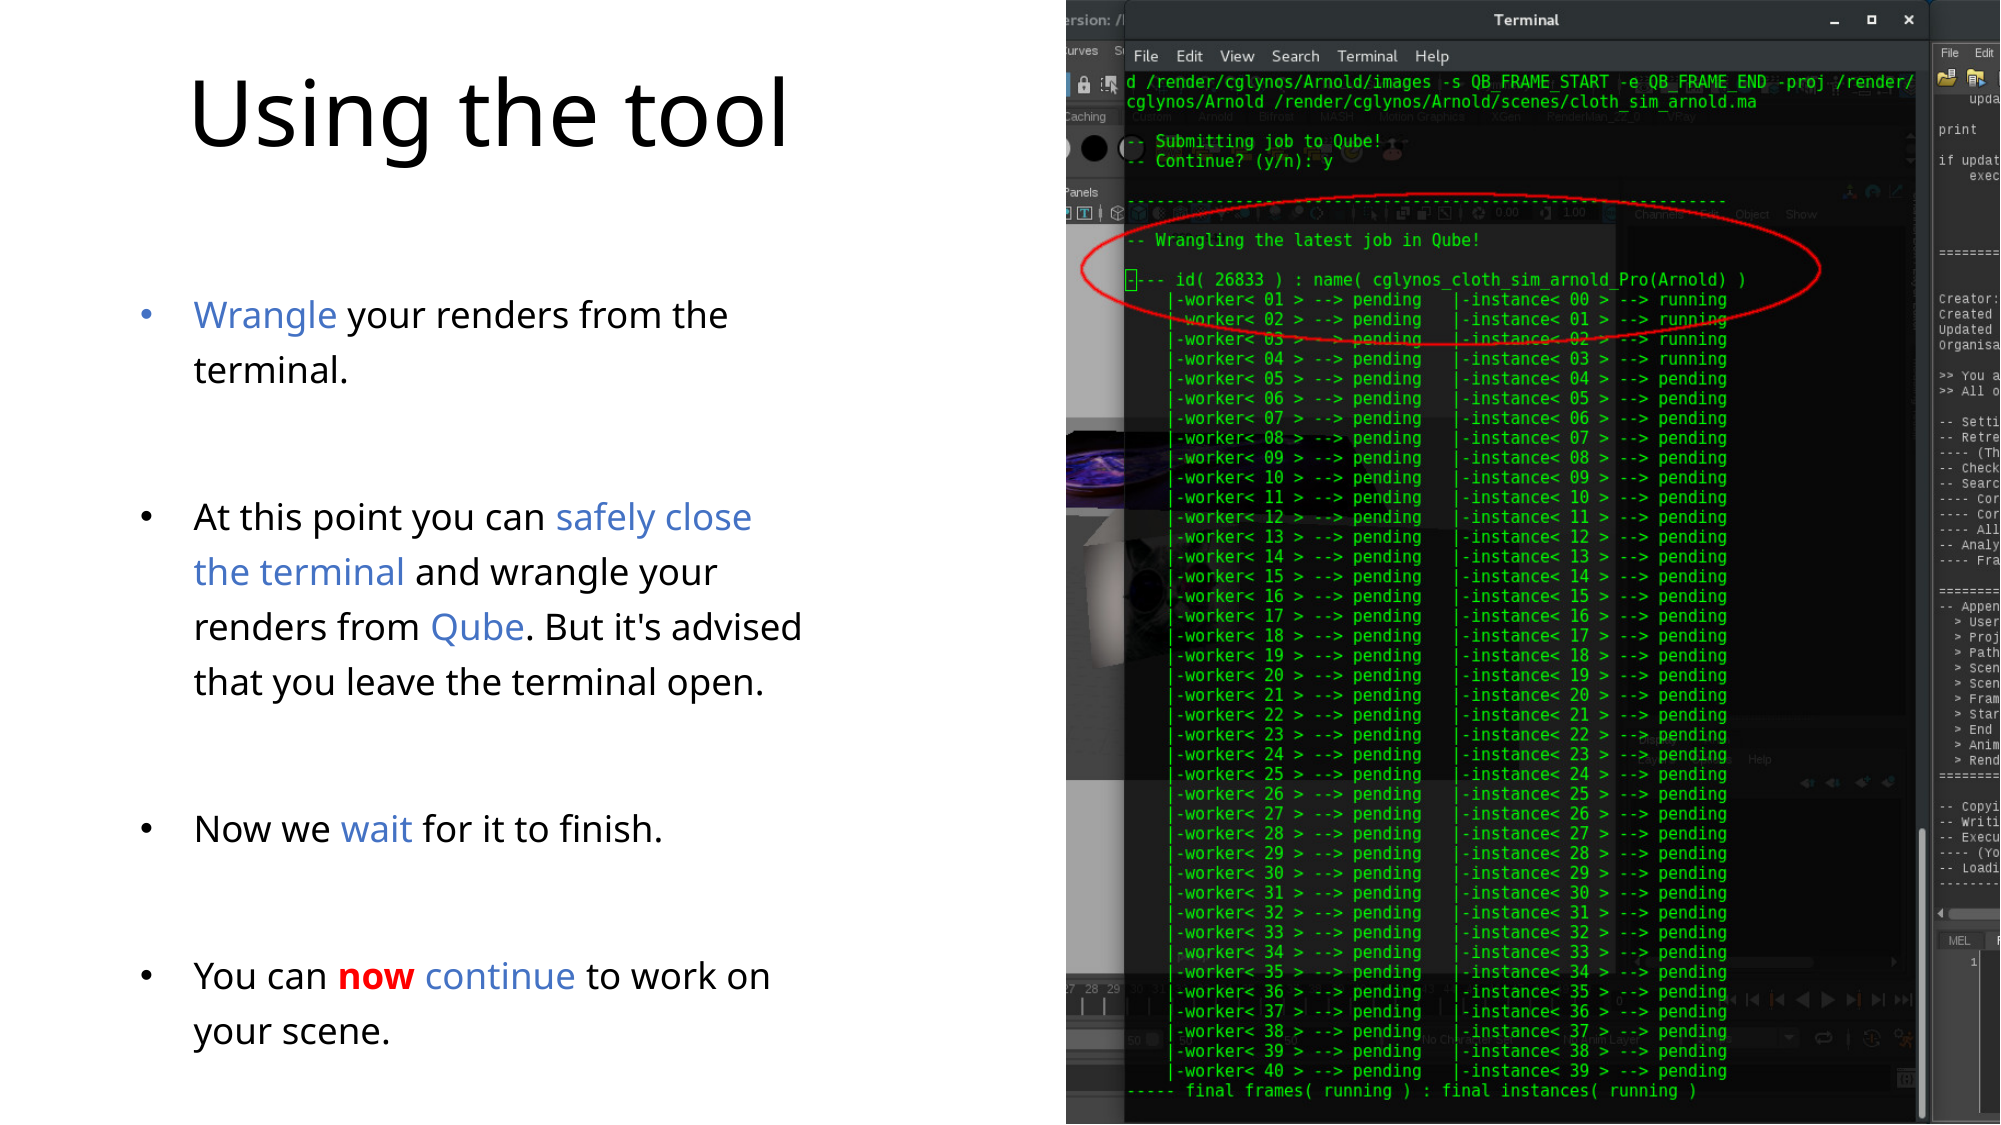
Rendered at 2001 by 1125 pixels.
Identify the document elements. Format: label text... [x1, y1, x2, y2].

list Wrangle your renders from the terminal. At this point you can safely close the terminal and wrangle your renders from Qube. But it's advised that you leave the terminal open. Now we wait for it to finish. You can now continue to work on your scene. [125, 273, 834, 1064]
picture [1066, 0, 2000, 1124]
text_box Using the tool [0, 0, 981, 234]
